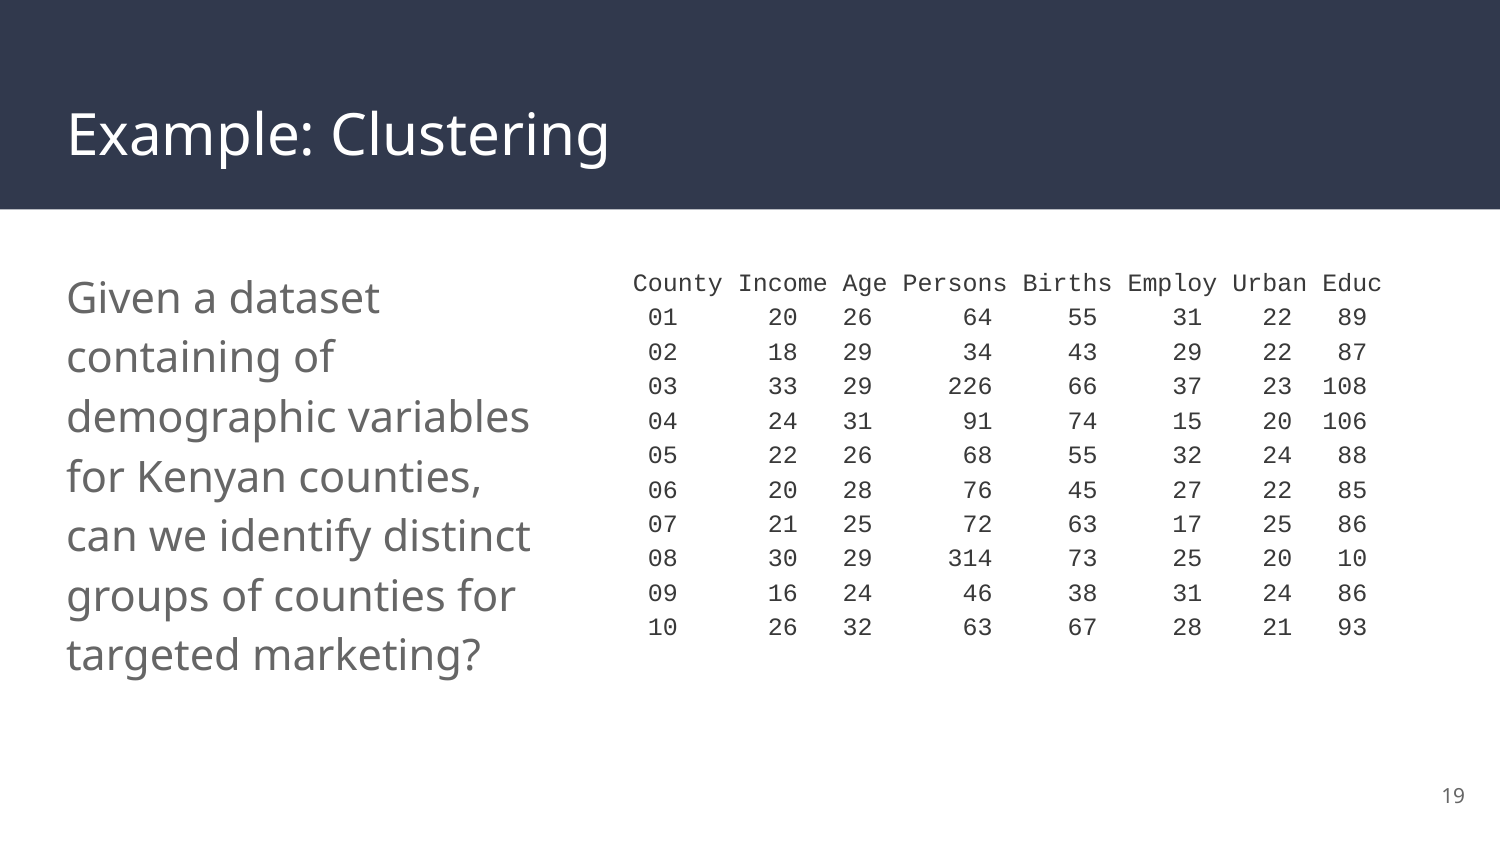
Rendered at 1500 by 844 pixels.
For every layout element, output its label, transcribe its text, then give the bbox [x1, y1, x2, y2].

slide_number ‹#› [1389, 764, 1480, 830]
list Given a dataset containing of demographic variables for Kenyan counties, can we identify distinct groups of counties for targeted marketing? [51, 247, 549, 752]
title Example: Clustering [51, 82, 1449, 185]
list County Income Age Persons Births Employ Urban Educ 01 20 26 64 55 31 22 89 02 18 29 34 43 29 22 87 03 33 29 226 66 37 23 108 04 24 31 91 74 15 20 106 05 22 26 68 55 32 24 88 06 20 28 76 45 27 22 85 07 21 25 72 63 17 25 86 08 30 29 314 73 25 20 10 09 16 24 46 38 31 24 86 10 26 32 63 67 28 21 93 [597, 247, 1449, 752]
